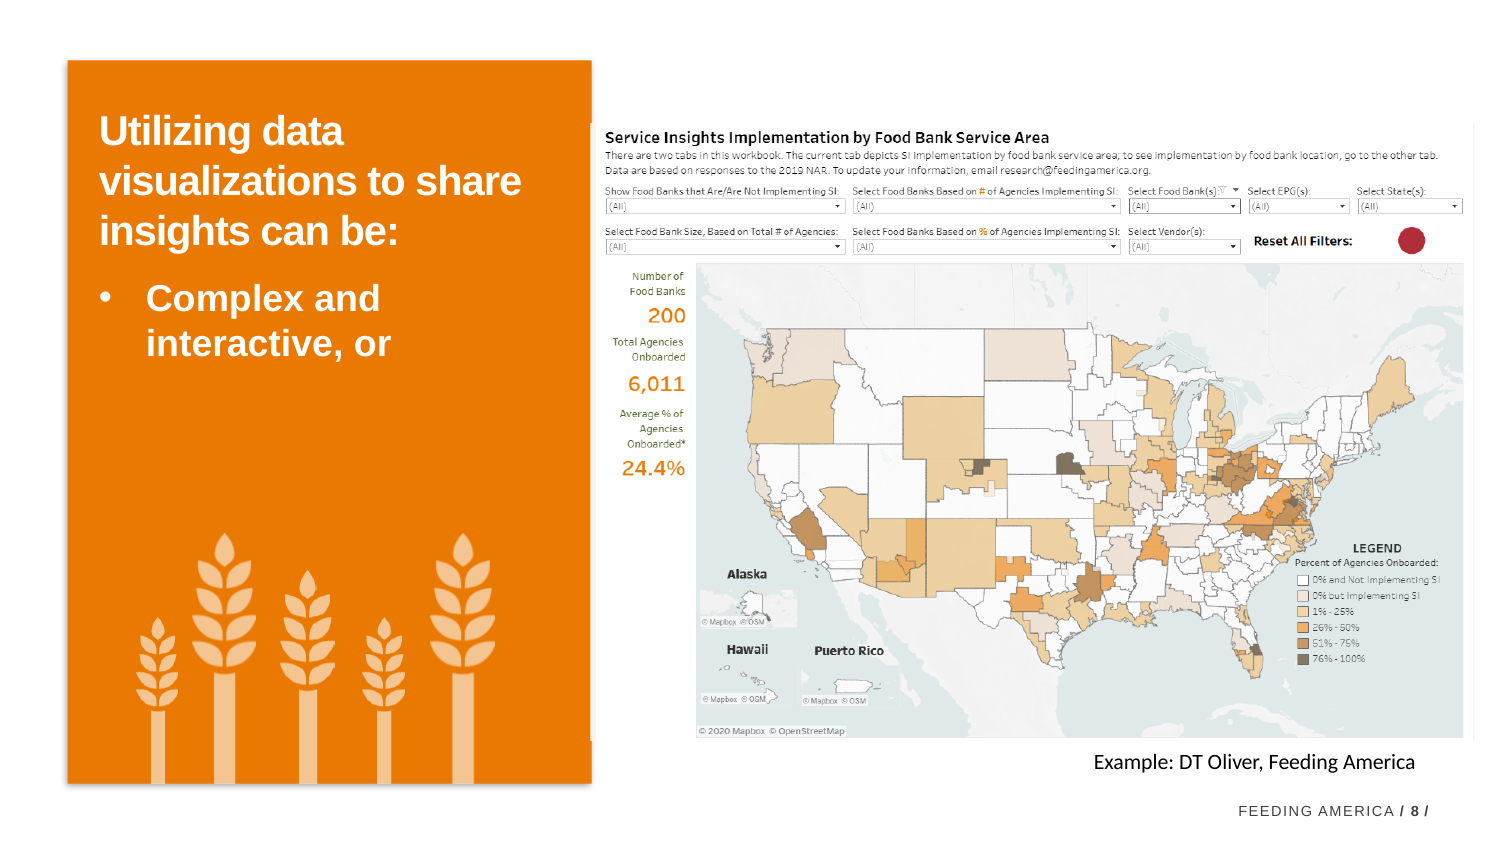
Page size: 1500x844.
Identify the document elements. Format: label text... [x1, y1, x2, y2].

picture [590, 122, 1475, 741]
list Complex and interactive, or [84, 266, 567, 600]
list Utilizing data visualizations to share insights can be: [84, 96, 567, 245]
text_box Example: DT Oliver, Feeding America [1079, 740, 1500, 782]
